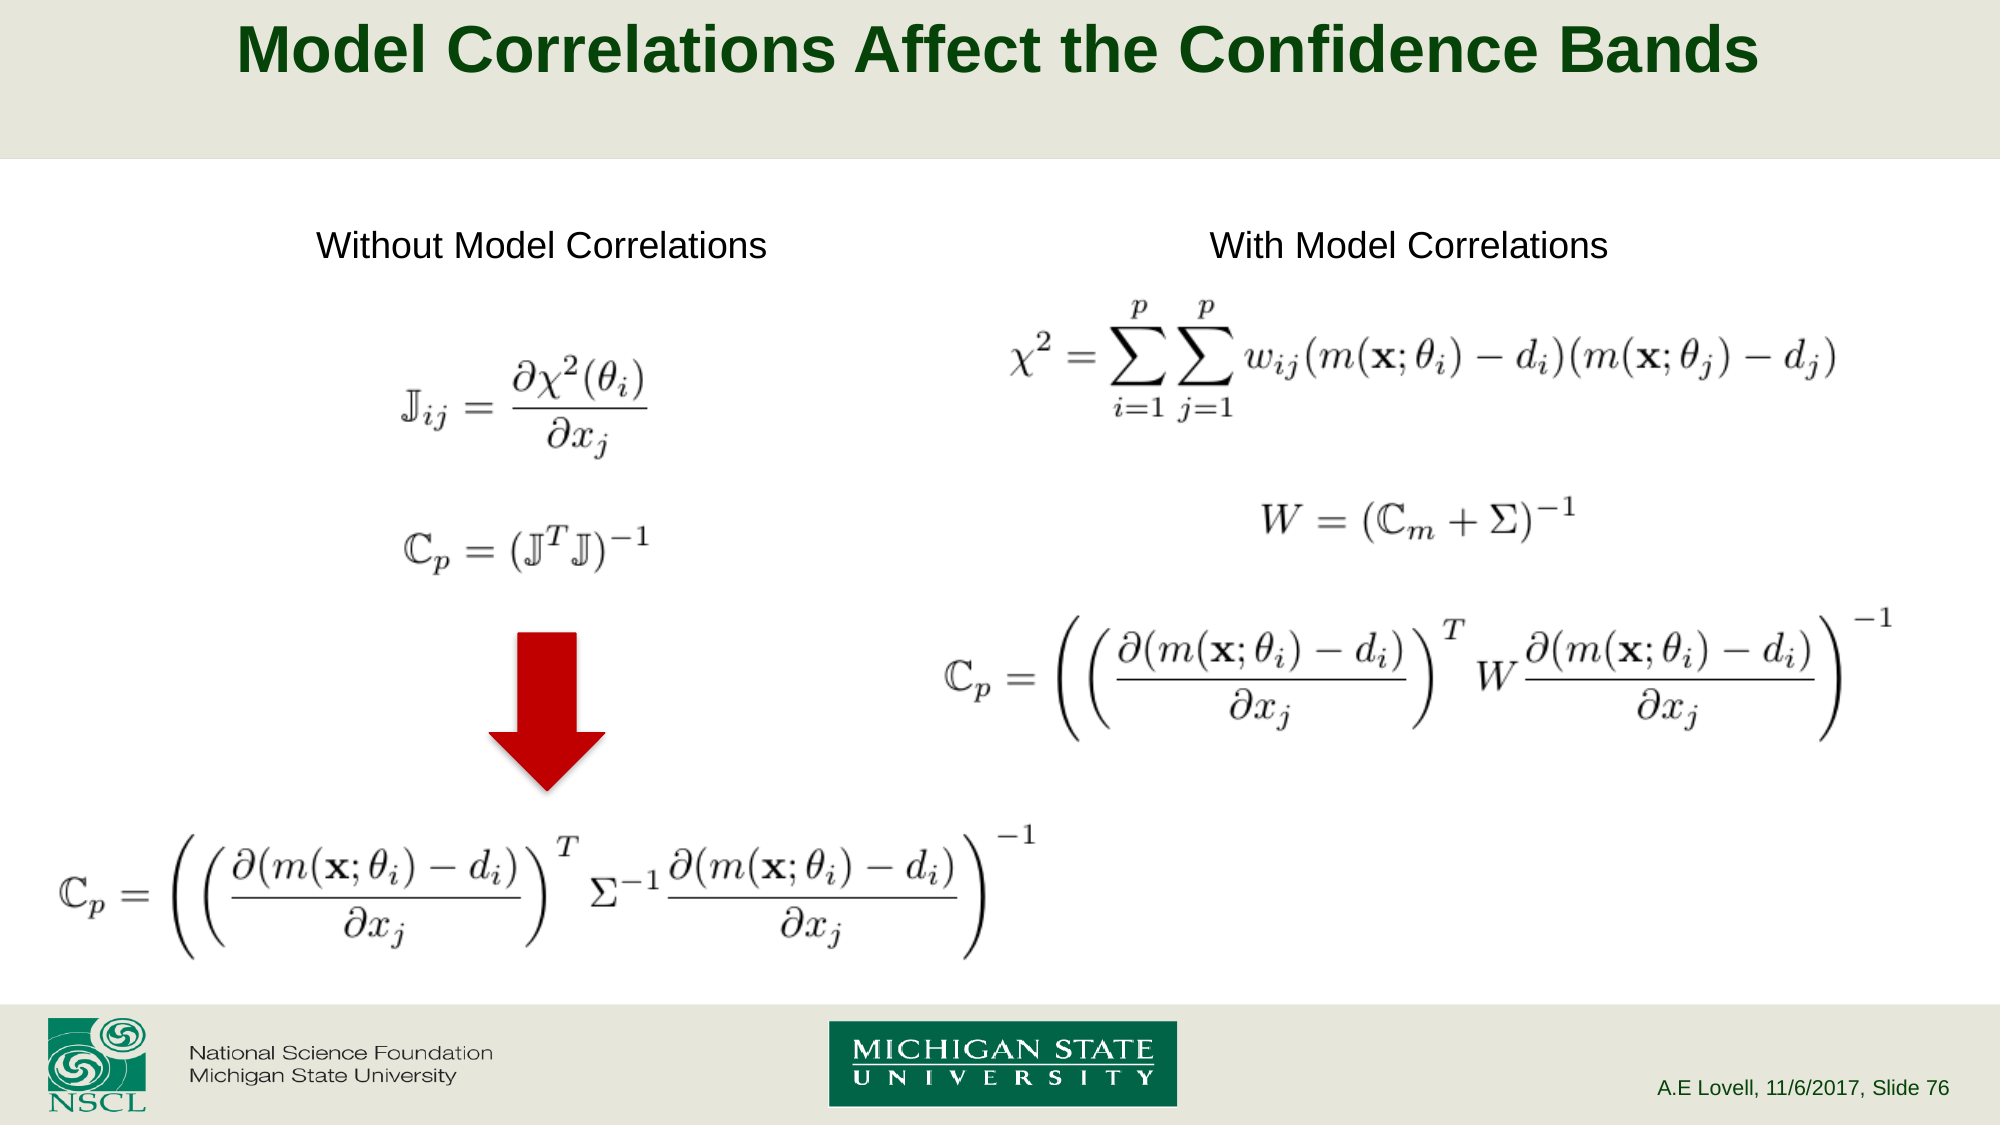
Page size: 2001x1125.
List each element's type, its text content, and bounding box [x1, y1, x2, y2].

text_box With Model Correlations [1194, 213, 1641, 273]
picture [0, 0, 2000, 1125]
title Model Correlations Affect the Confidence Bands [95, 12, 1905, 92]
text_box Without Model Correlations [301, 213, 793, 273]
text_box [488, 632, 606, 792]
